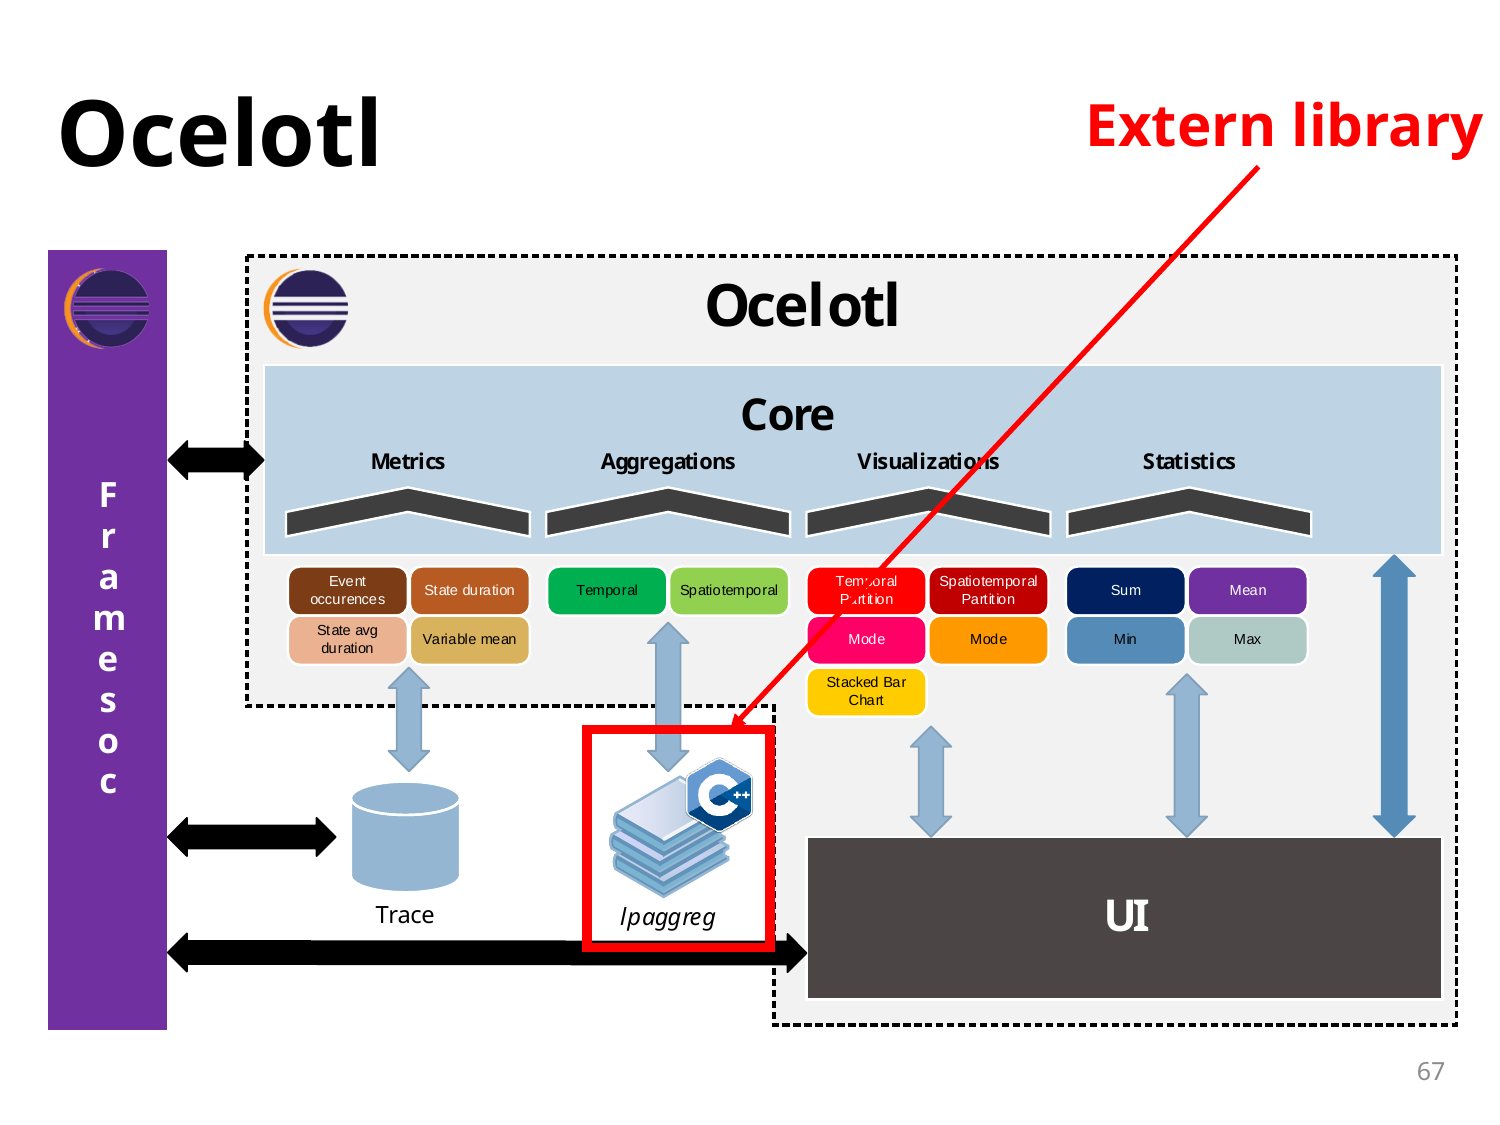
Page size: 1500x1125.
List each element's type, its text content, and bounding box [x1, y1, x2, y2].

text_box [41, 243, 1460, 1035]
title Ocelotl [41, 59, 1461, 215]
text_box Extern library [1070, 80, 1499, 166]
picture [260, 261, 353, 355]
picture [61, 261, 154, 355]
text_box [729, 166, 1259, 730]
slide_number 67 [1059, 1042, 1461, 1103]
picture [667, 743, 771, 846]
